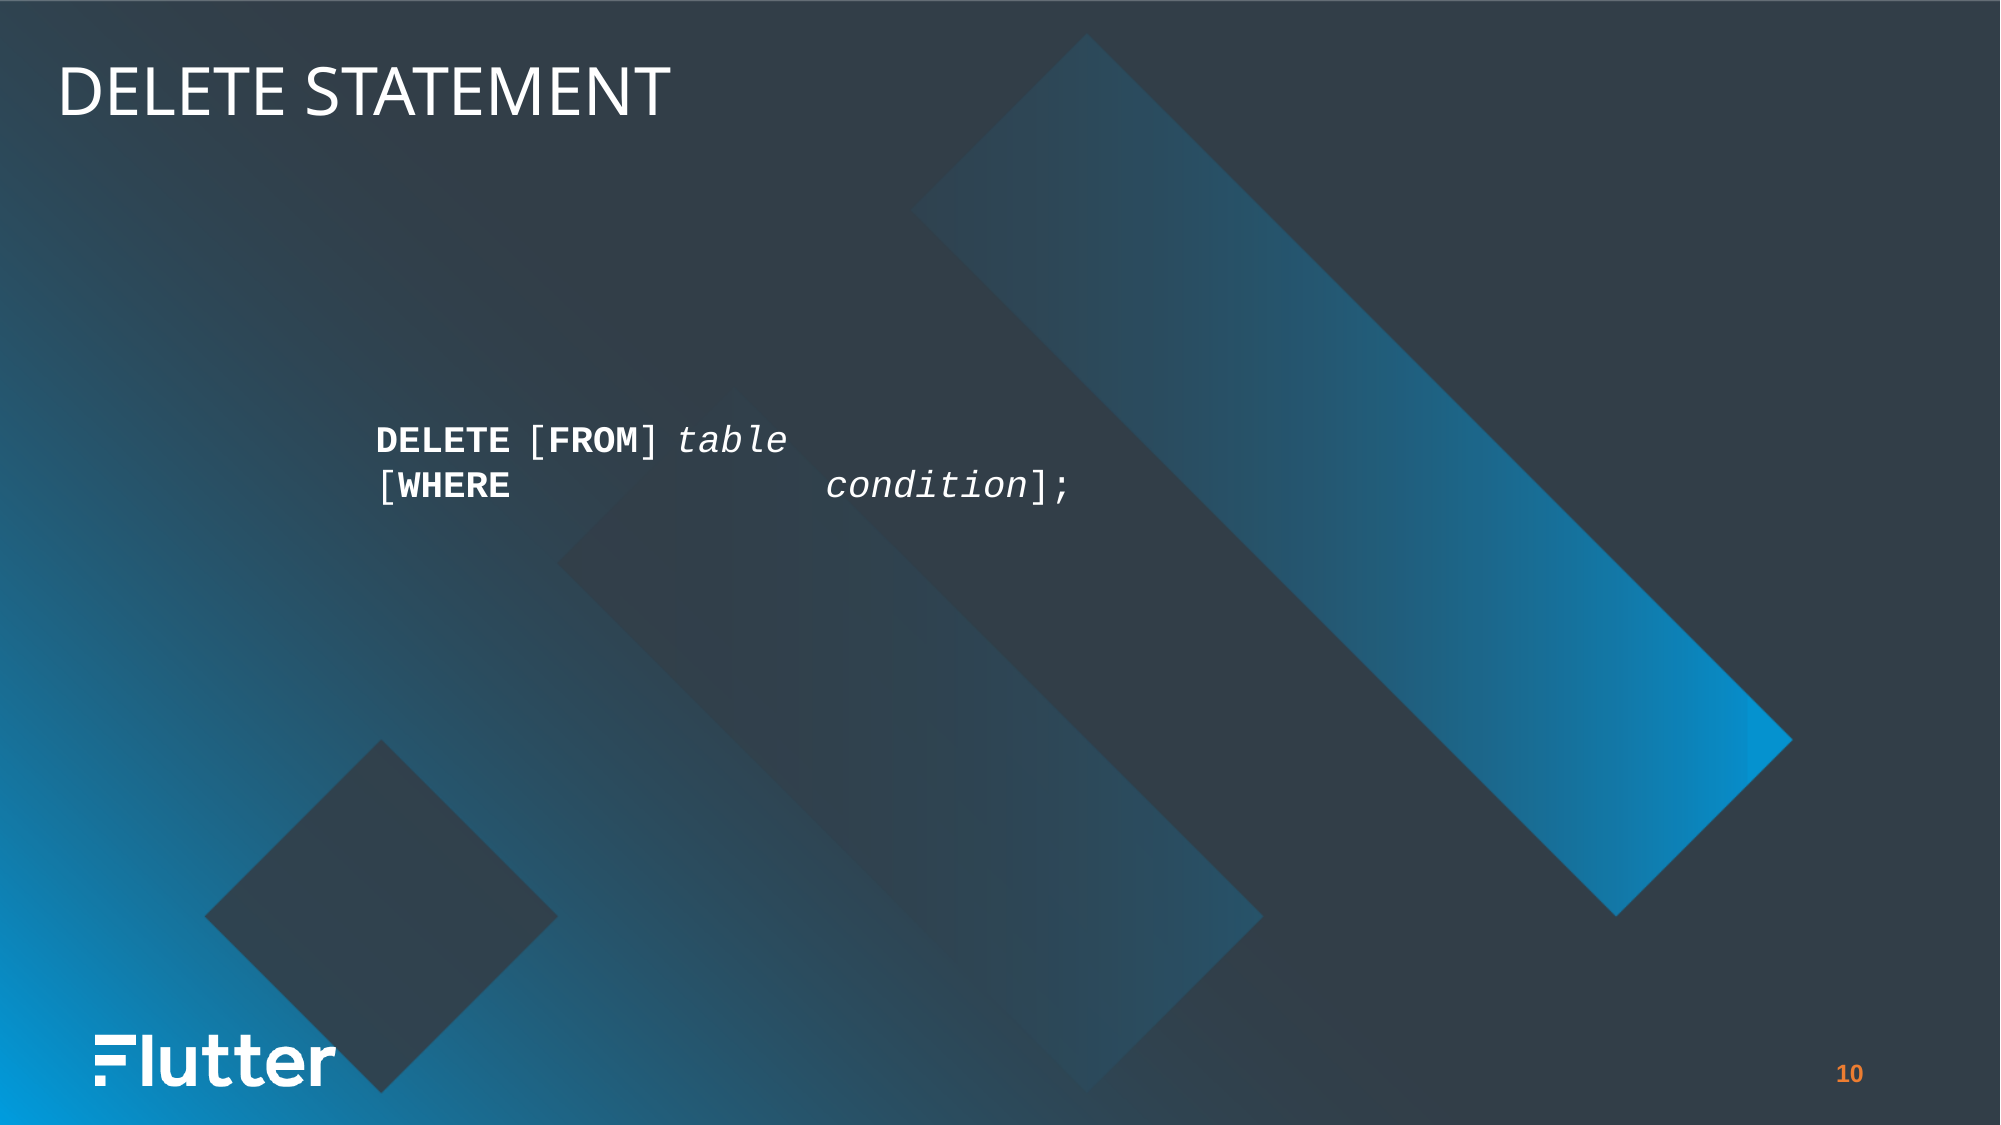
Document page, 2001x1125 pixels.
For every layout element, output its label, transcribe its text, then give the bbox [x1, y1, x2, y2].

picture [0, 0, 2000, 1125]
text_box DELETE [FROM] table [WHERE condition]; [360, 407, 1153, 513]
text_box Delete statement [41, 41, 1459, 130]
picture [96, 1076, 105, 1085]
picture [96, 1035, 135, 1044]
picture [143, 1035, 152, 1085]
picture [96, 1056, 125, 1065]
